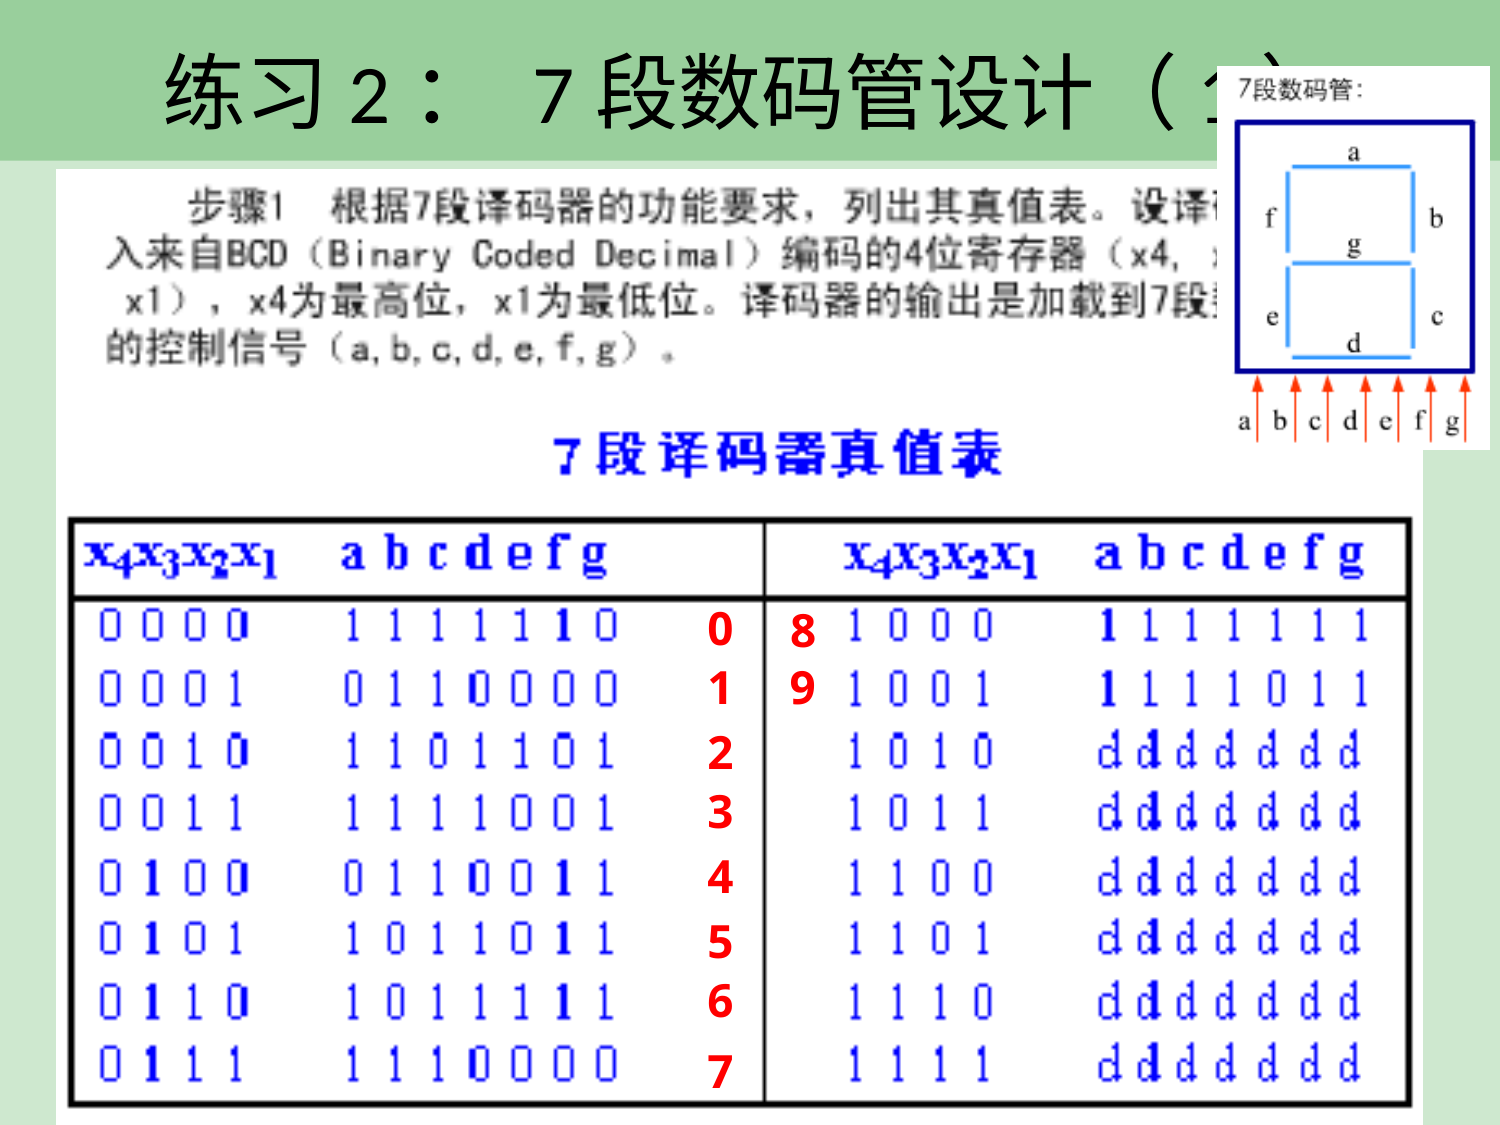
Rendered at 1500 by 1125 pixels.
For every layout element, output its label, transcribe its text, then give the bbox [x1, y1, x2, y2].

picture [56, 66, 1490, 1125]
title 练习2： 7段数码管设计（1） [77, 30, 1428, 149]
